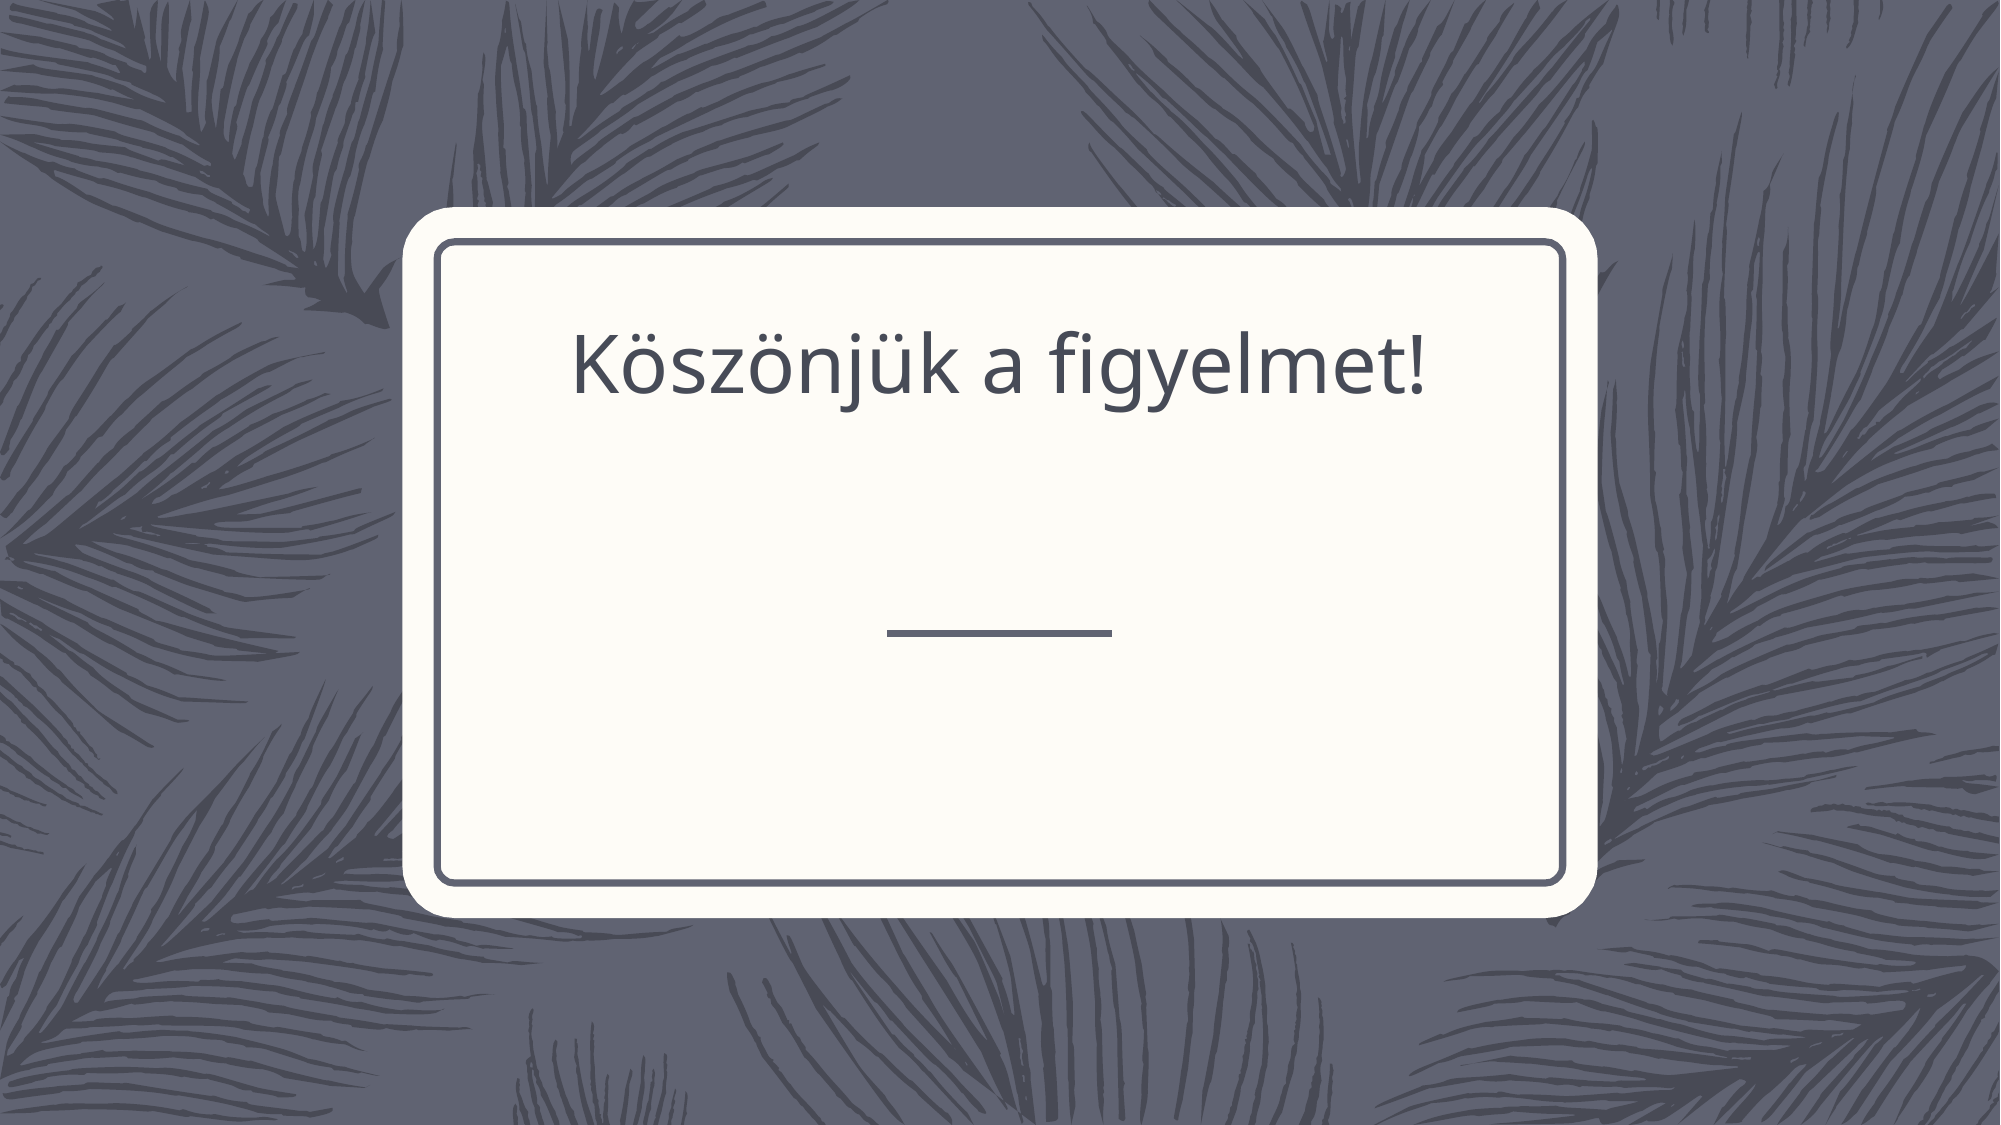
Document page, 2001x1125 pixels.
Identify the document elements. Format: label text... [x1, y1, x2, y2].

title Köszönjük a figyelmet! [518, 300, 1480, 603]
